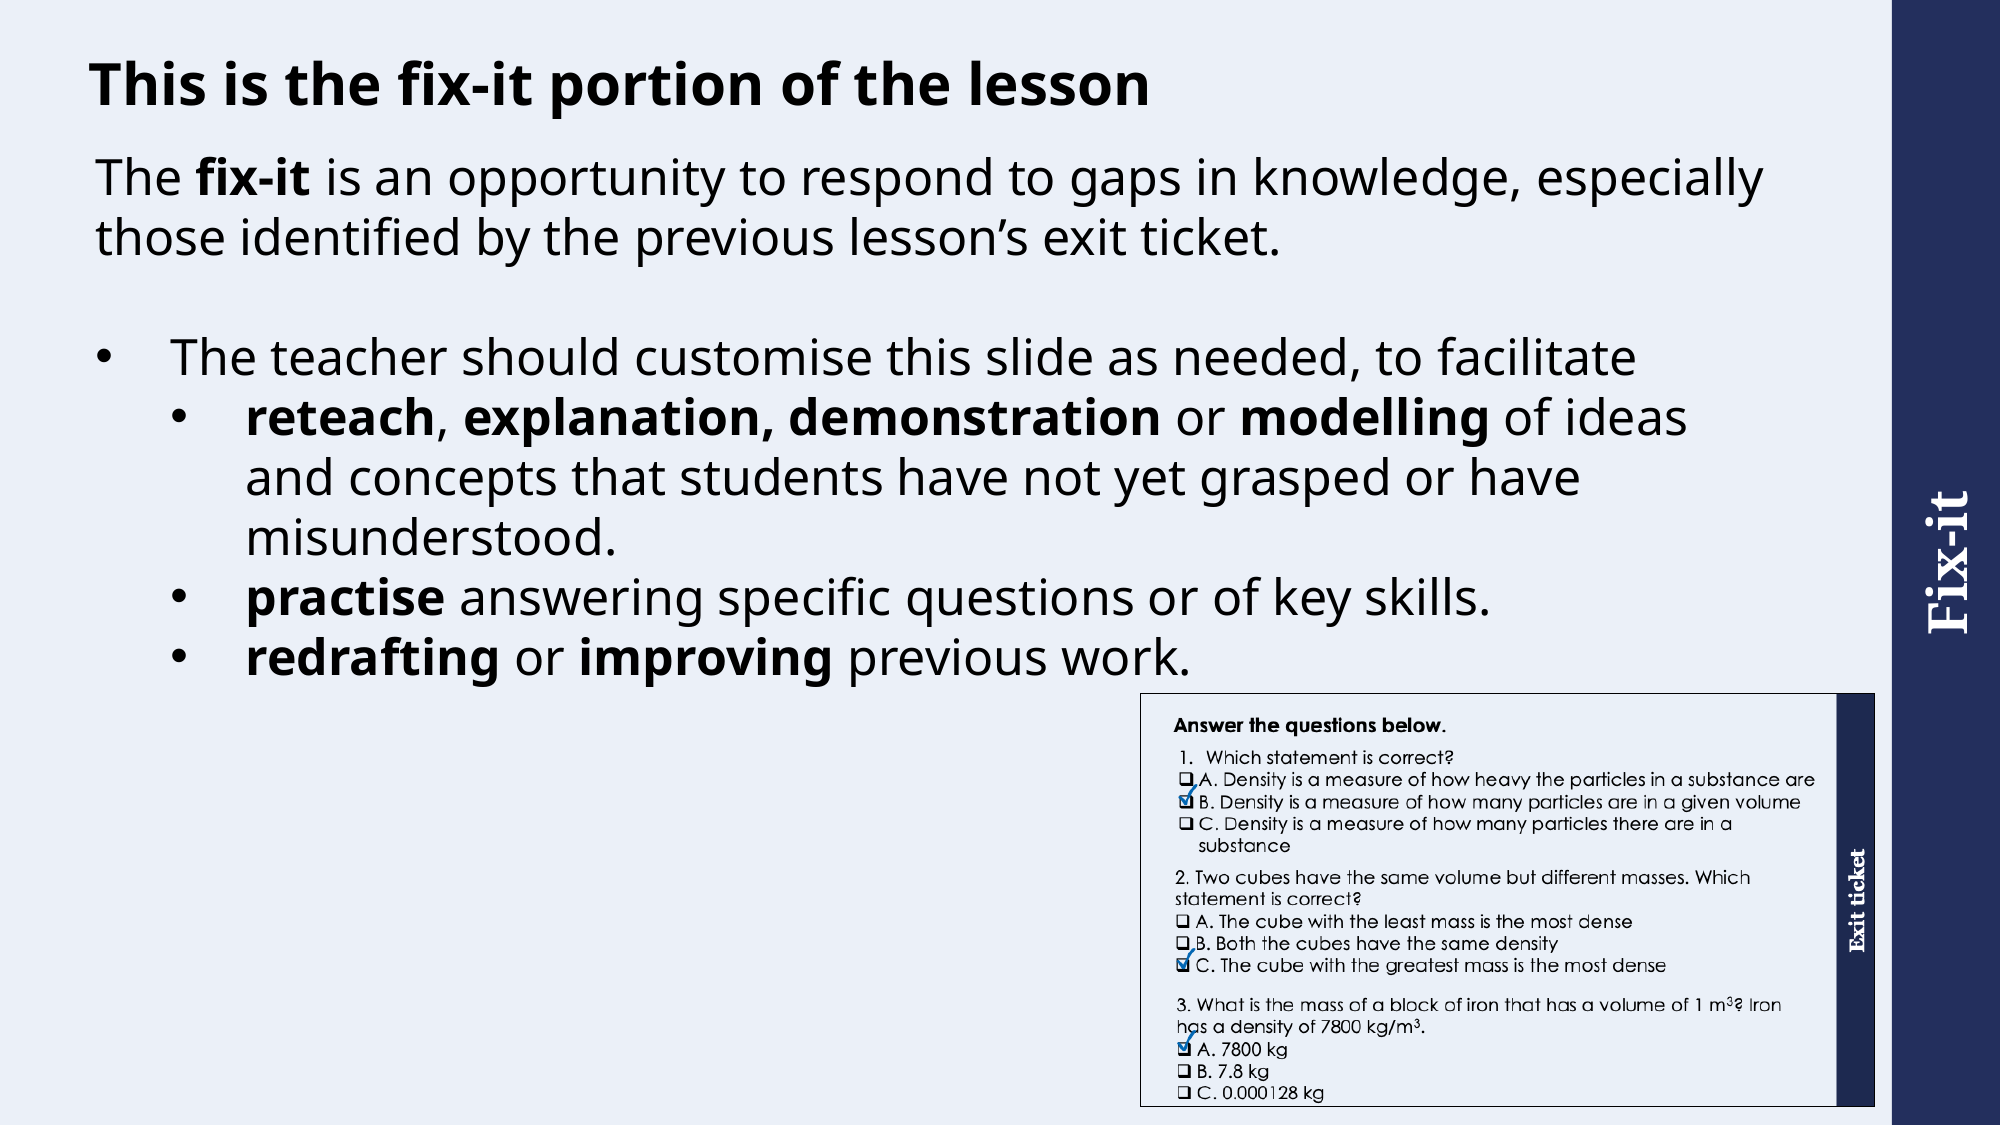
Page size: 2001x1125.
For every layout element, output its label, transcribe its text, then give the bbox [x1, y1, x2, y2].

text_box The fix-it is an opportunity to respond to gaps in knowledge, especially those identified by the previous lesson’s exit ticket. The teacher should customise this slide as needed, to facilitate reteach, explanation, demonstration or modelling of ideas and concepts that students have not yet grasped or have misunderstood. practise answering specific questions or of key skills. redrafting or improving previous work. [80, 78, 1788, 729]
picture [1140, 693, 1875, 1107]
title This is the fix-it portion of the lesson [88, 0, 1831, 119]
